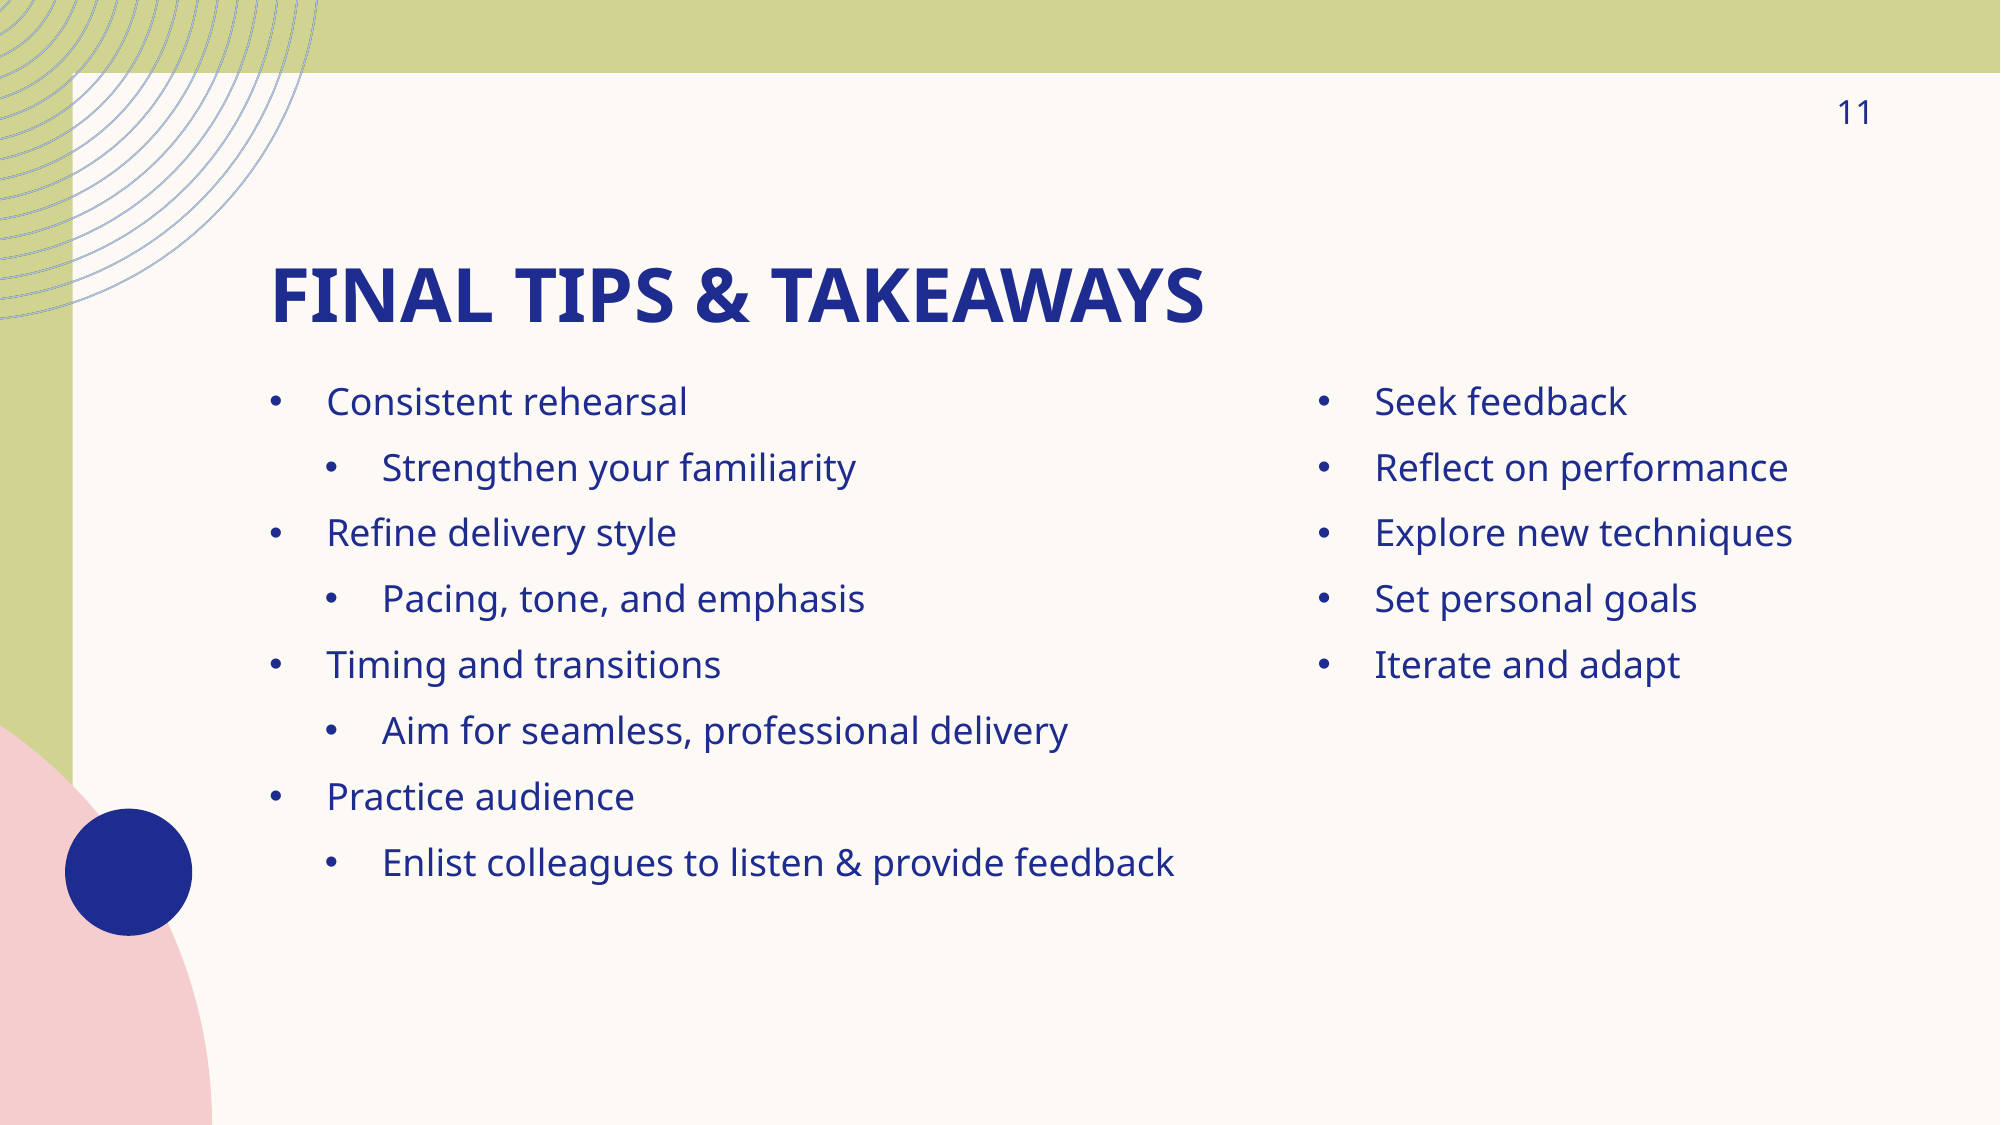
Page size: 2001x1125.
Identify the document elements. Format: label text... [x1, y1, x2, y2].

list Consistent rehearsal Strengthen your familiarity Refine delivery style Pacing, tone, and emphasis Timing and transitions Aim for seamless, professional delivery Practice audience Enlist colleagues to listen & provide feedback [254, 377, 1211, 1028]
picture [0, 0, 2001, 785]
title Final tips & takeaways [254, 173, 1875, 338]
slide_number 11 [1712, 75, 1875, 153]
list Seek feedback Reflect on performance Explore new techniques Set personal goals Iterate and adapt [1302, 377, 1875, 1028]
